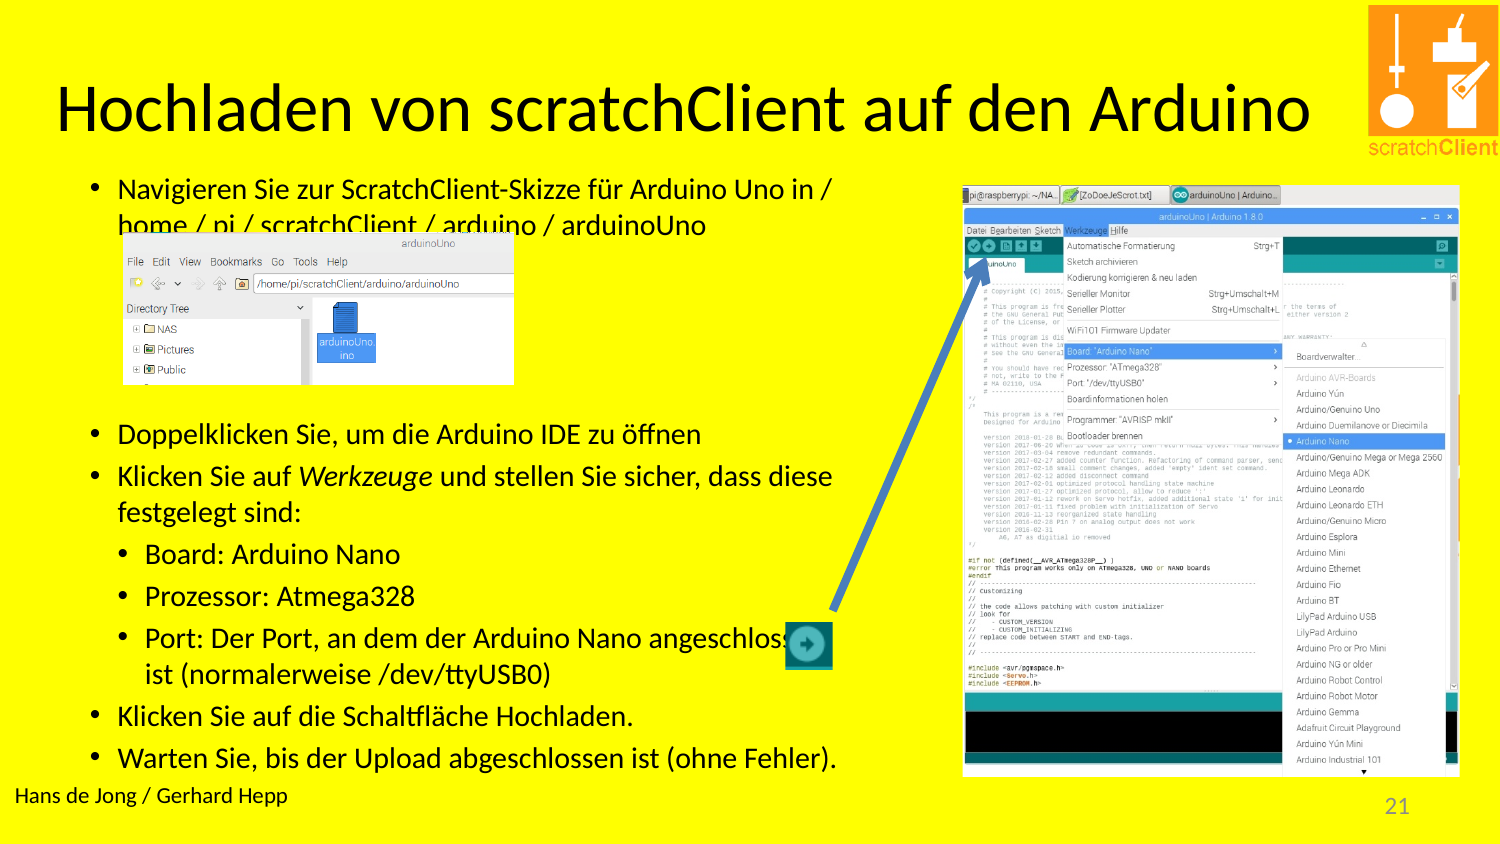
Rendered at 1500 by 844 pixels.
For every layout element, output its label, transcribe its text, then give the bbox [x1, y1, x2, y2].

picture [785, 622, 833, 671]
text_box Hochladen von scratchClient auf den Arduino [41, 33, 1392, 175]
picture [1366, 5, 1500, 160]
text_box 21 [1340, 785, 1425, 827]
picture [123, 232, 514, 385]
picture [962, 185, 1460, 777]
text_box Navigieren Sie zur ScratchClient-Skizze für Arduino Uno in / home / pi / scratchClient / arduino / arduinoUno Doppelklicken Sie, um die Arduino IDE zu öffnen Klicken Sie auf Werkzeuge und stellen Sie sicher, dass diese festgelegt sind: Board: Arduino Nano Prozessor: Atmega328 Port: Der Port, an dem der Arduino Nano angeschlossen ist (normalerweise /dev/ttyUSB0) Klicken Sie auf die Schaltfläche Hochladen. Warten Sie, bis der Upload abgeschlossen ist (ohne Fehler). [75, 161, 857, 788]
